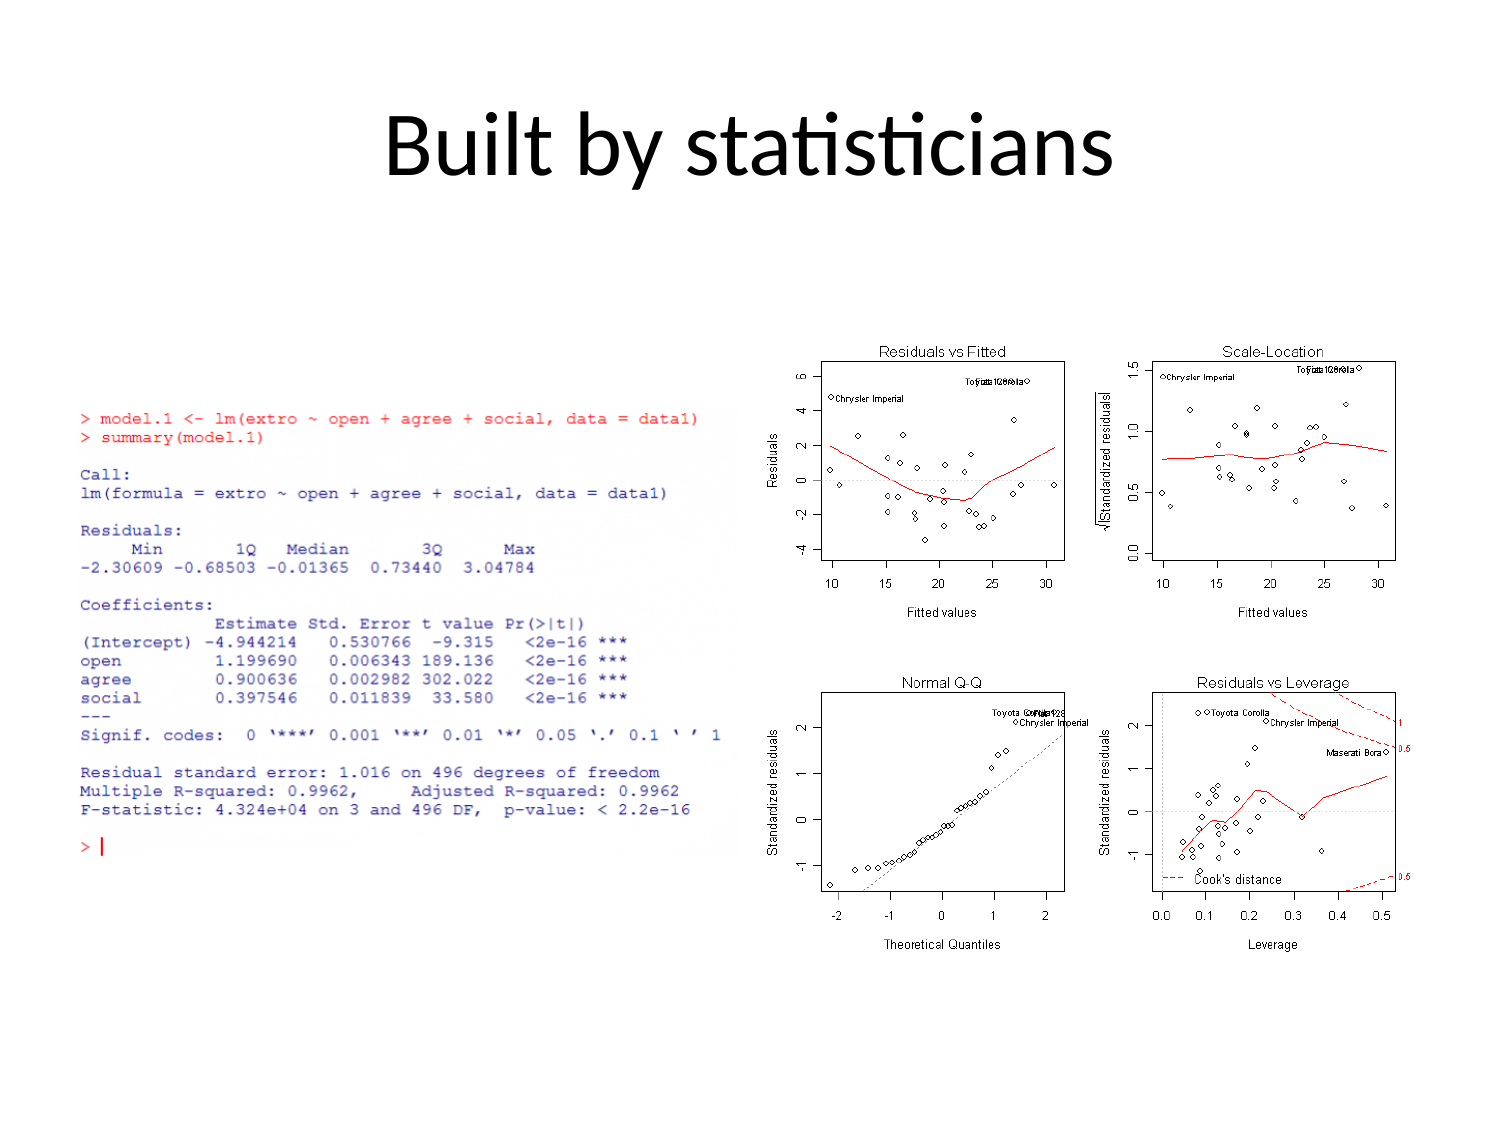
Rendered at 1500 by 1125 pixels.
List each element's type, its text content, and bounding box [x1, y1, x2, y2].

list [762, 262, 1426, 1006]
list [74, 262, 738, 1006]
title Built by statisticians [75, 45, 1425, 233]
